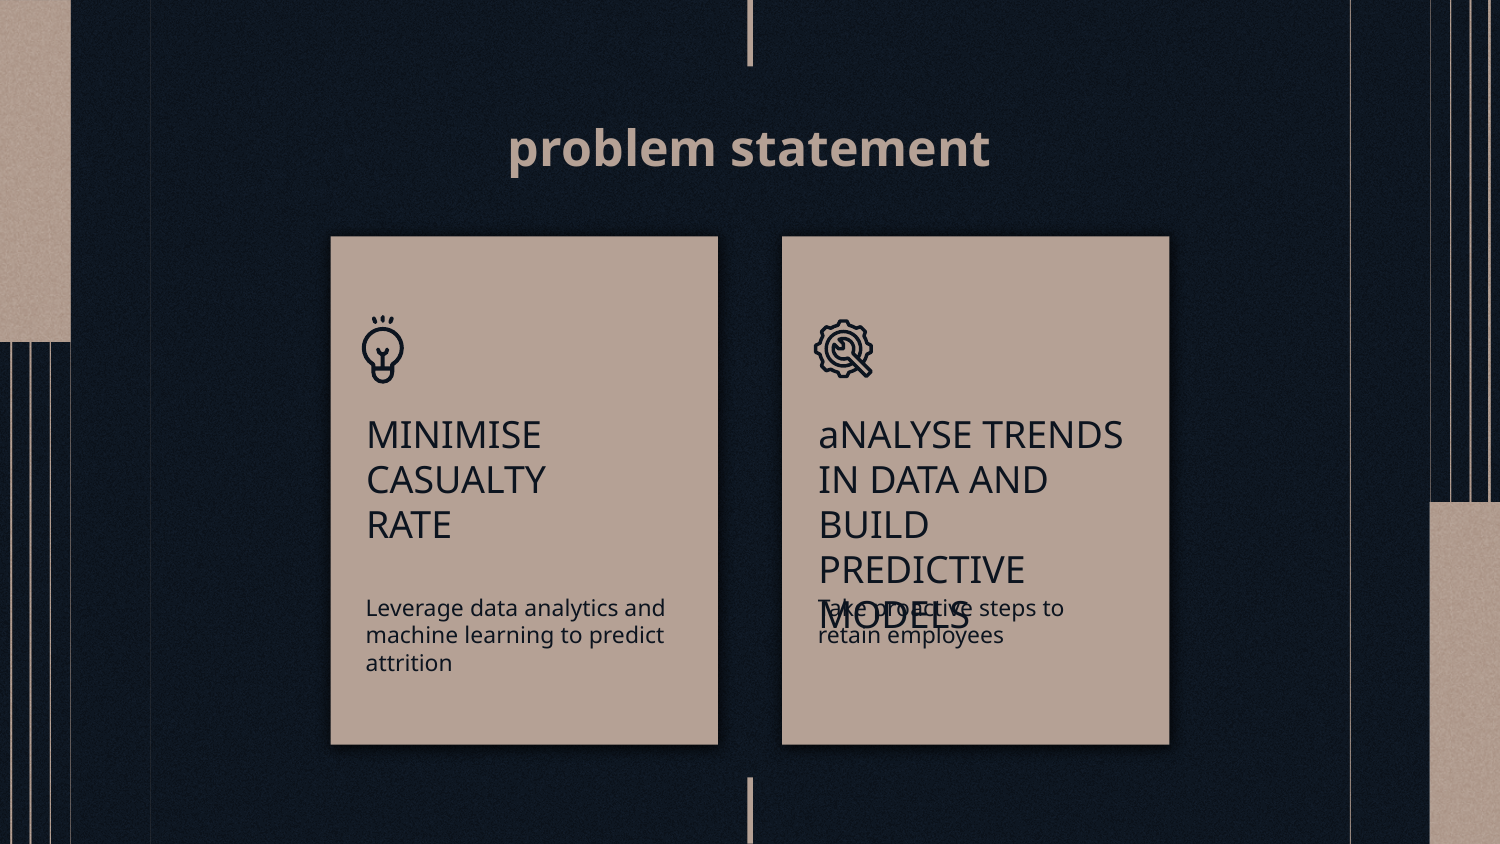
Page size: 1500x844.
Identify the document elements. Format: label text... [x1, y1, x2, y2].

text_box [782, 236, 1170, 745]
picture [0, 0, 1500, 844]
text_box [813, 319, 873, 379]
text_box aNALYSE TRENDS IN DATA AND BUILD PREDICTIVE MODELS [807, 405, 1146, 553]
text_box Take proactive steps to retain employees [806, 587, 1146, 654]
text_box MINIMISE CASUALTY RATE [354, 405, 694, 553]
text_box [360, 313, 406, 384]
text_box Leverage data analytics and machine learning to predict attrition [354, 587, 694, 682]
text_box [330, 236, 718, 745]
text_box problem statement [246, 110, 1254, 182]
